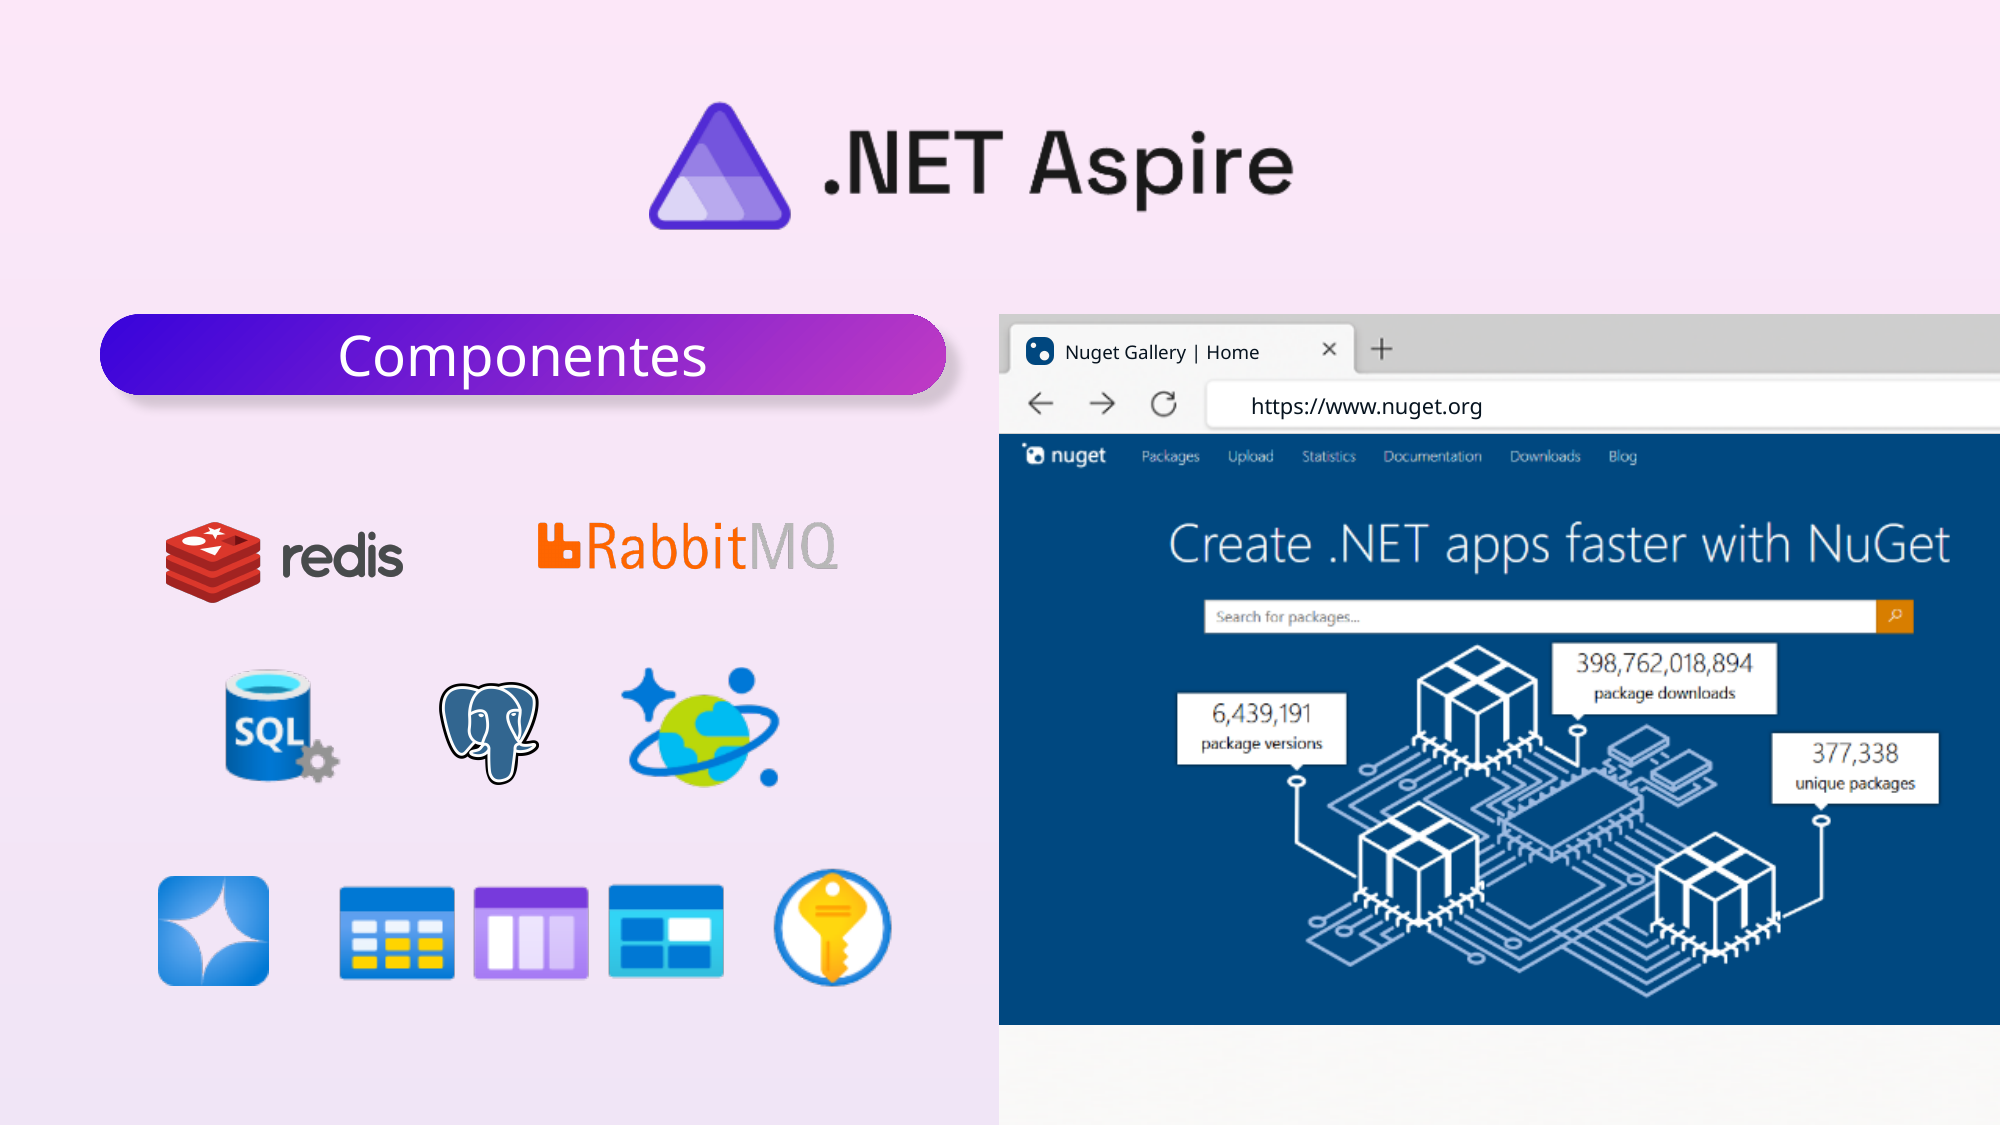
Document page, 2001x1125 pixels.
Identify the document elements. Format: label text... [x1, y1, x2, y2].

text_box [999, 313, 2000, 434]
picture [770, 866, 895, 991]
picture [158, 875, 269, 987]
picture [336, 873, 459, 995]
picture [999, 434, 2000, 1026]
picture [471, 873, 593, 995]
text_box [223, 667, 540, 787]
text_box Componentes [100, 314, 946, 395]
picture [584, 667, 820, 792]
picture [605, 871, 727, 993]
picture [166, 521, 404, 604]
picture [648, 82, 1352, 272]
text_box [999, 1026, 2000, 1125]
picture [538, 522, 839, 571]
